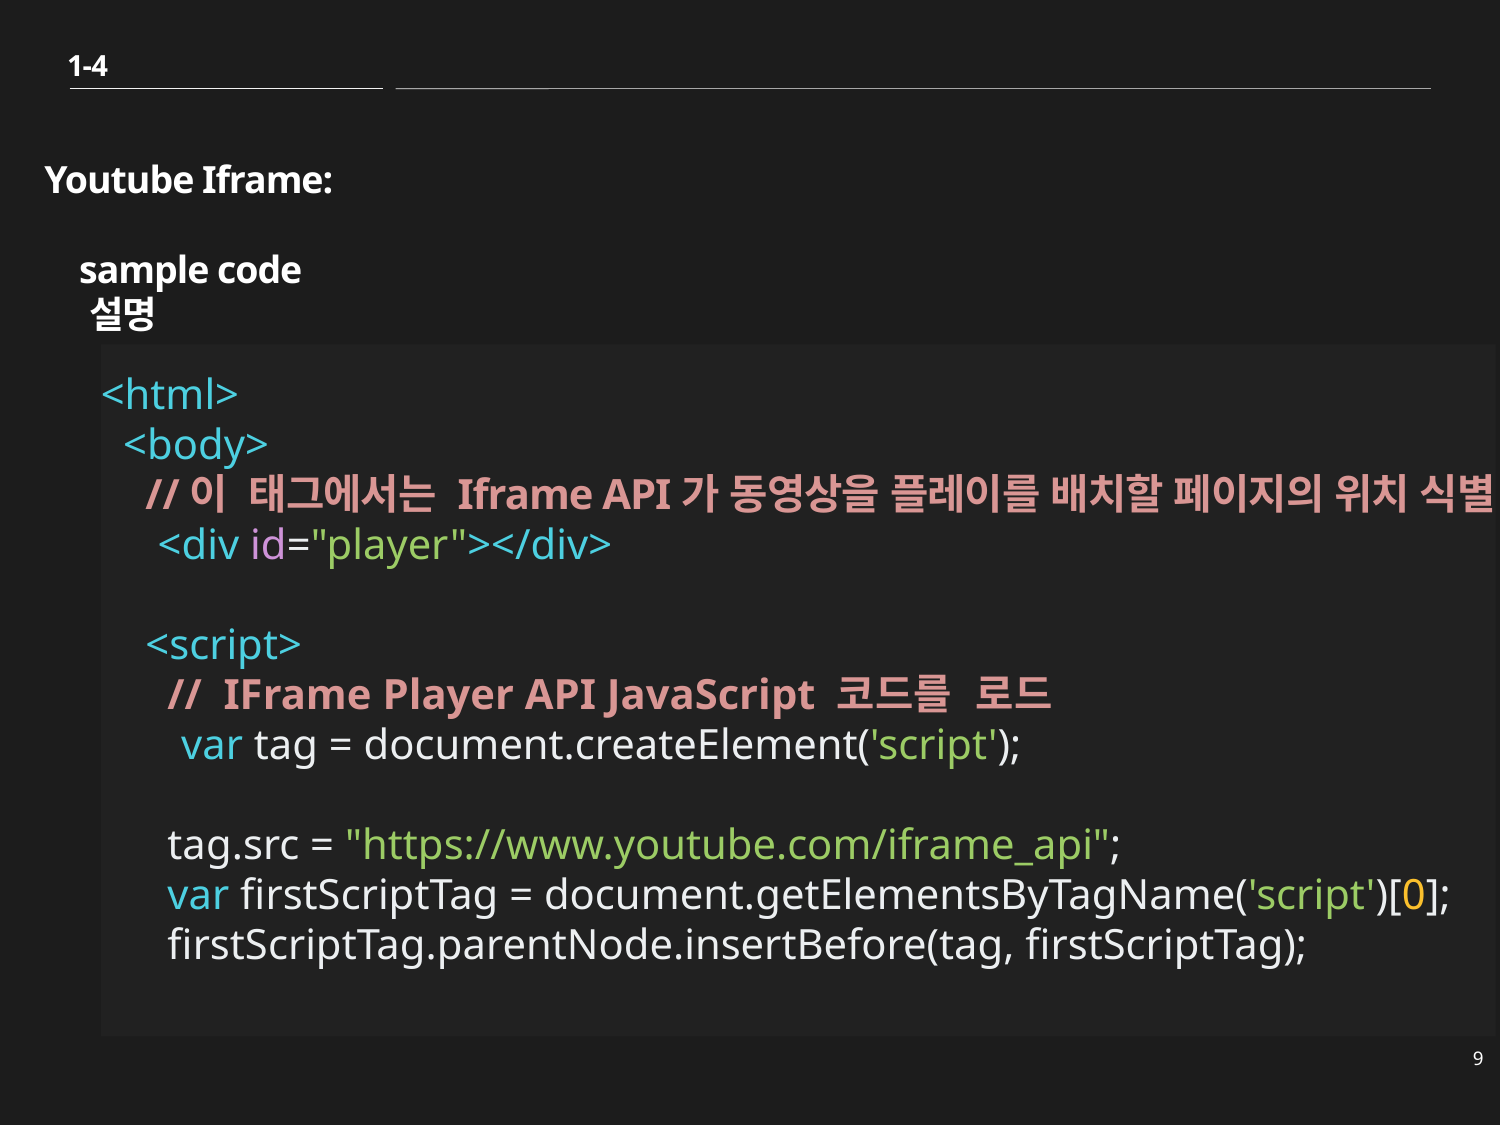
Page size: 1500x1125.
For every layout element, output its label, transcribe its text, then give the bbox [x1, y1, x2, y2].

text_box 1-4 [52, 39, 123, 90]
text_box <html> <body> //이 태그에서는 Iframe API가 동영상을 플레이를 배치할 페이지의 위치 식별 <div id="player"></div> <script> // IFrame Player API JavaScript 코드를 로드 var tag = document.createElement('script'); tag.src = "https://www.youtube.com/iframe_api"; var firstScriptTag = document.getElementsByTagName('script')[0]; firstScriptTag.parentNode.insertBefore(tag, firstScriptTag); [100, 344, 1496, 1037]
text_box 9 [1377, 1039, 1499, 1080]
text_box Youtube Iframe: sample code 설명 [29, 149, 360, 391]
